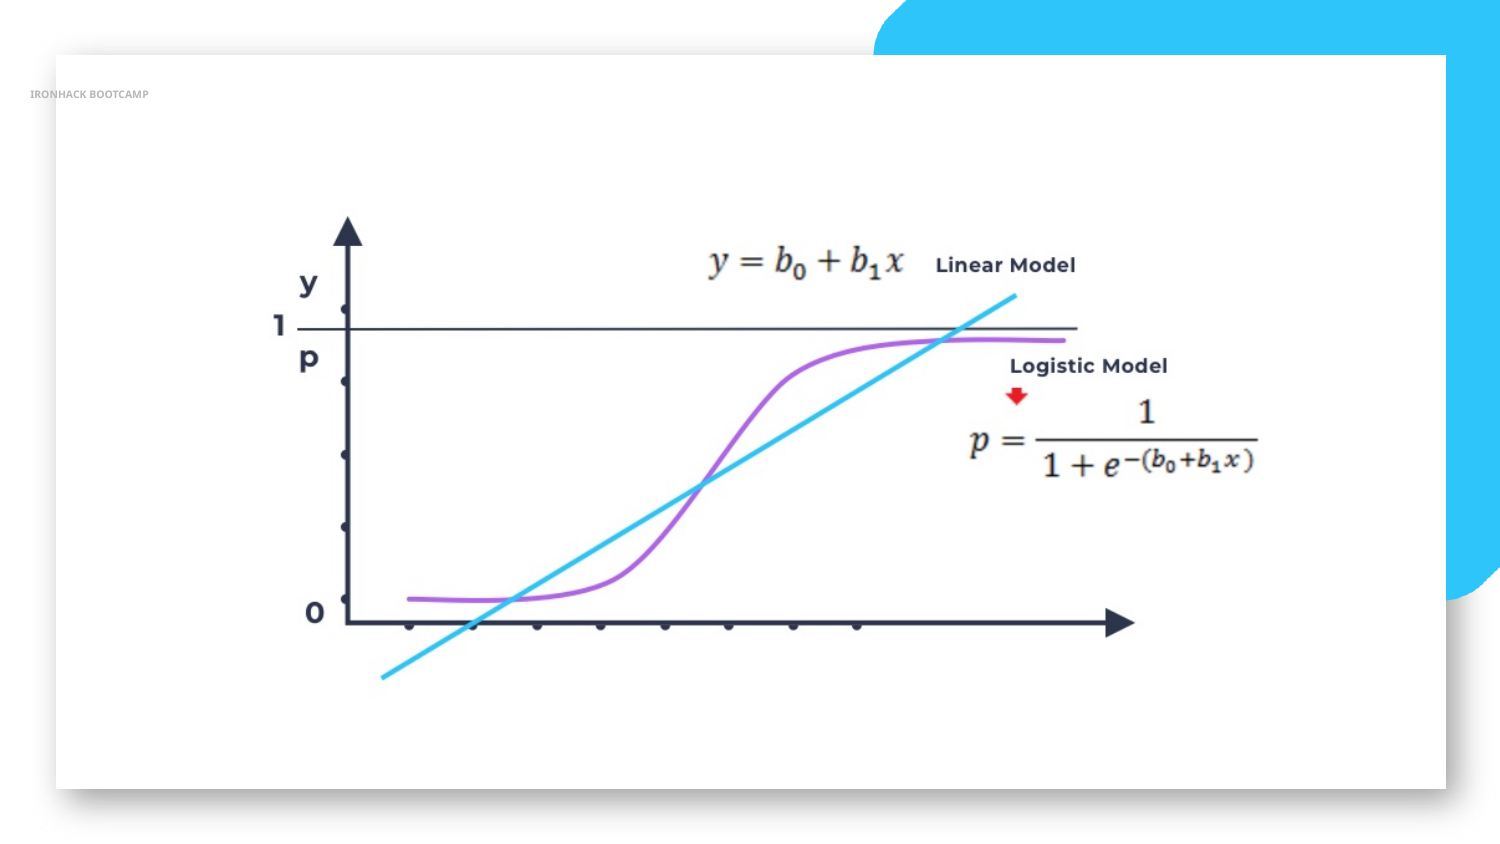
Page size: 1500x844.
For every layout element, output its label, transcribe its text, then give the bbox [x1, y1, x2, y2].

text_box IRONHACK BOOTCAMP [15, 71, 354, 108]
picture [0, 0, 1500, 844]
